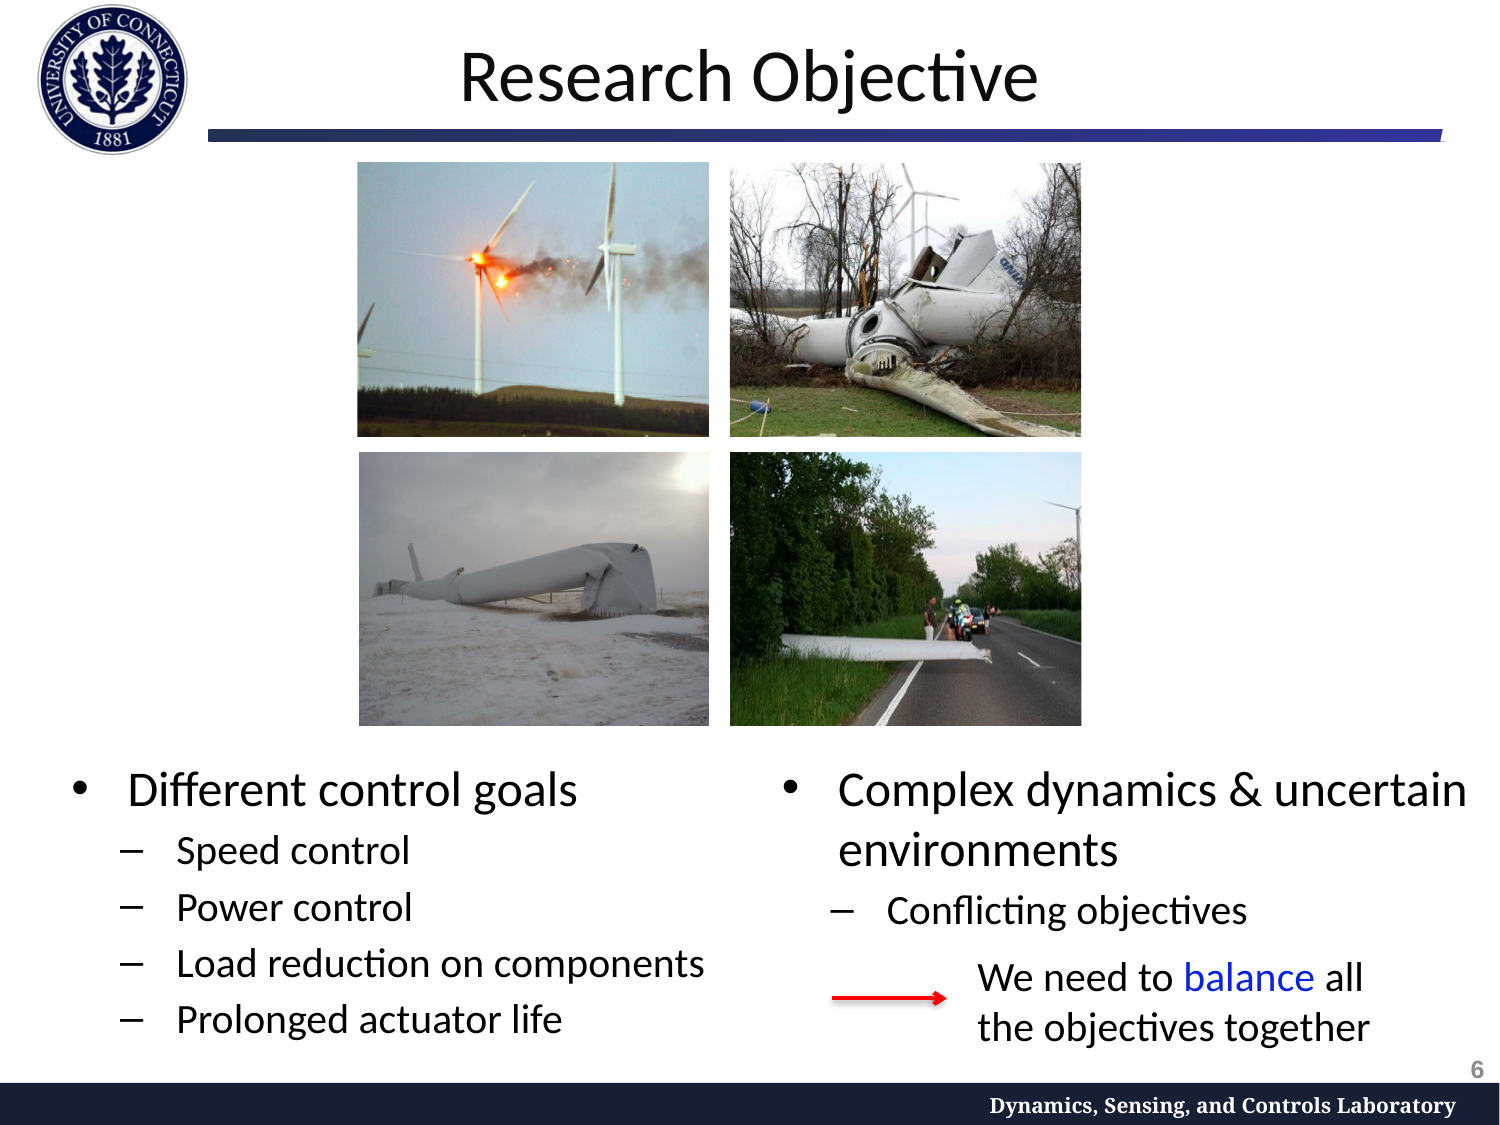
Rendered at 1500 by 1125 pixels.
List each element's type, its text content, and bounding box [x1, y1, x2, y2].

text_box Complex dynamics & uncertain environments Conflicting objectives [767, 749, 1486, 941]
text_box Different control goals Speed control Power control Load reduction on components Prolonged actuator life [56, 749, 750, 1065]
text_box We need to balance all the objectives together [914, 942, 1437, 1058]
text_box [357, 162, 1082, 727]
text_box Research Objective [0, 0, 1500, 143]
slide_number 6 [1149, 1038, 1500, 1099]
picture [37, 143, 188, 155]
